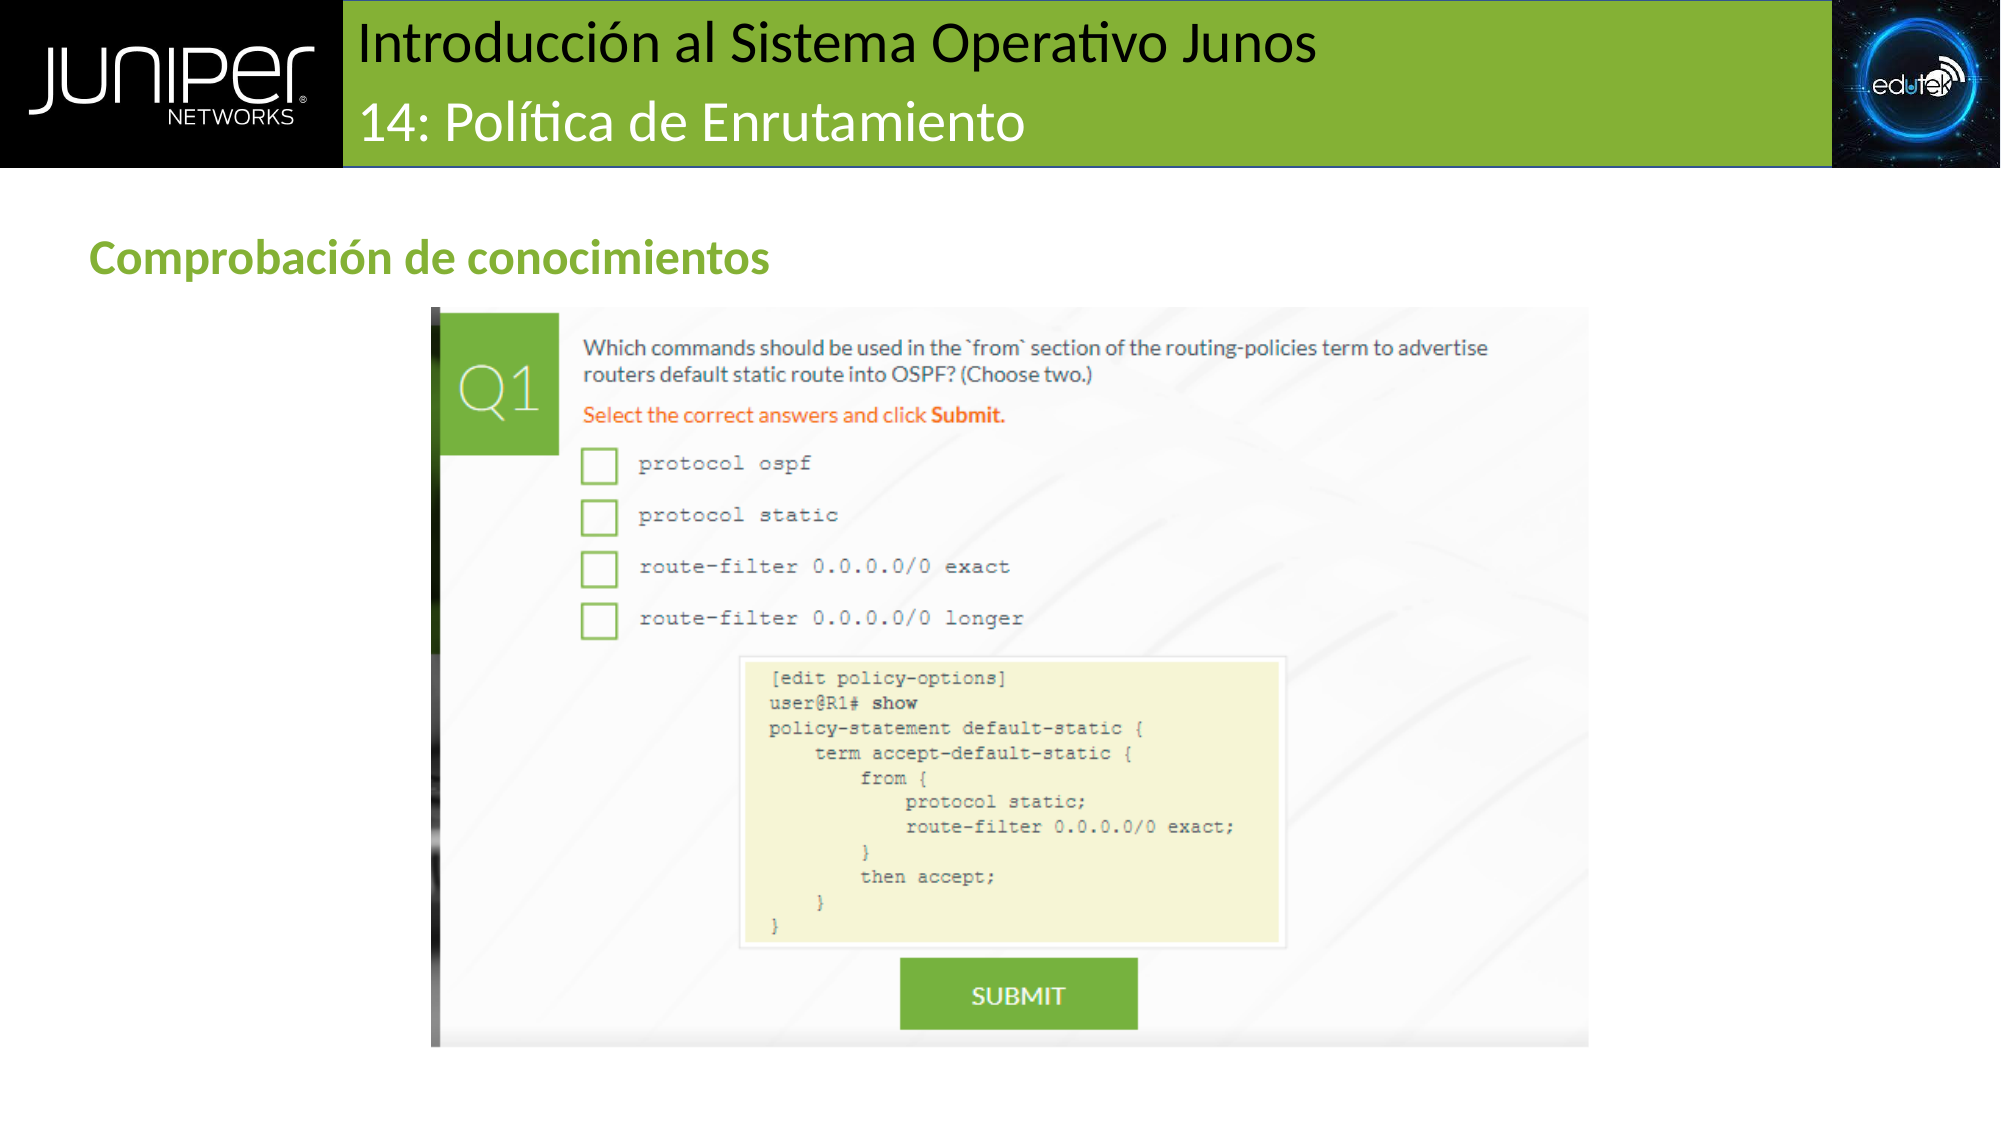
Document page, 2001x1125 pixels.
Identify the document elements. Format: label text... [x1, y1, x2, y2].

title Introducción al Sistema Operativo Junos [342, 3, 2000, 84]
list Comprobación de conocimientos [74, 223, 1949, 938]
picture [431, 307, 1592, 1052]
picture [1832, 84, 2000, 168]
picture [0, 0, 343, 168]
list 14: Política de Enrutamiento [342, 83, 1606, 168]
